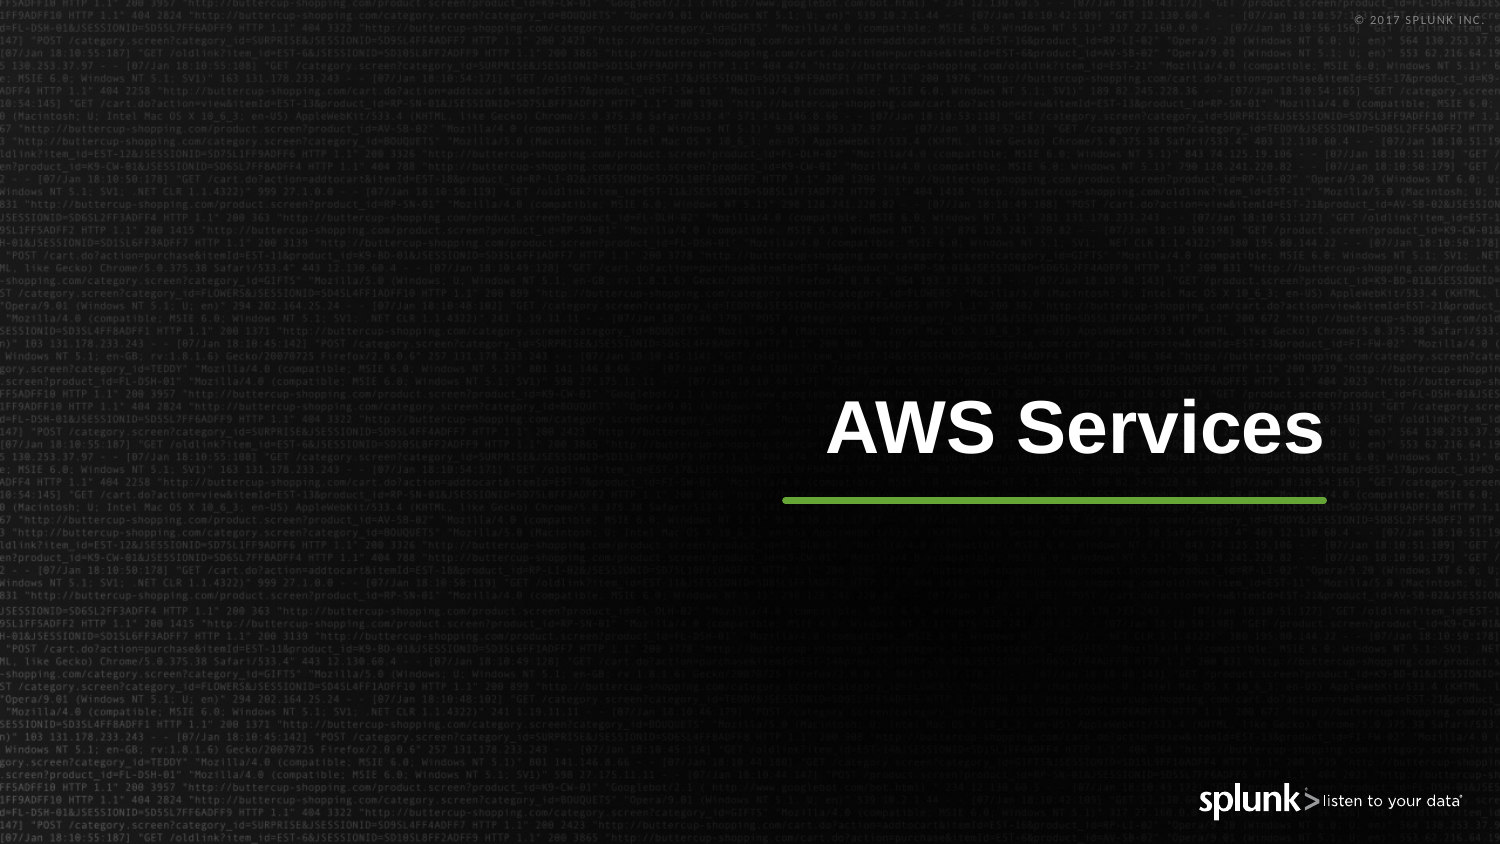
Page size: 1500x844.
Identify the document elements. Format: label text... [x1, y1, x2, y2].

picture [0, 0, 1500, 844]
title AWS Services [525, 120, 1326, 469]
